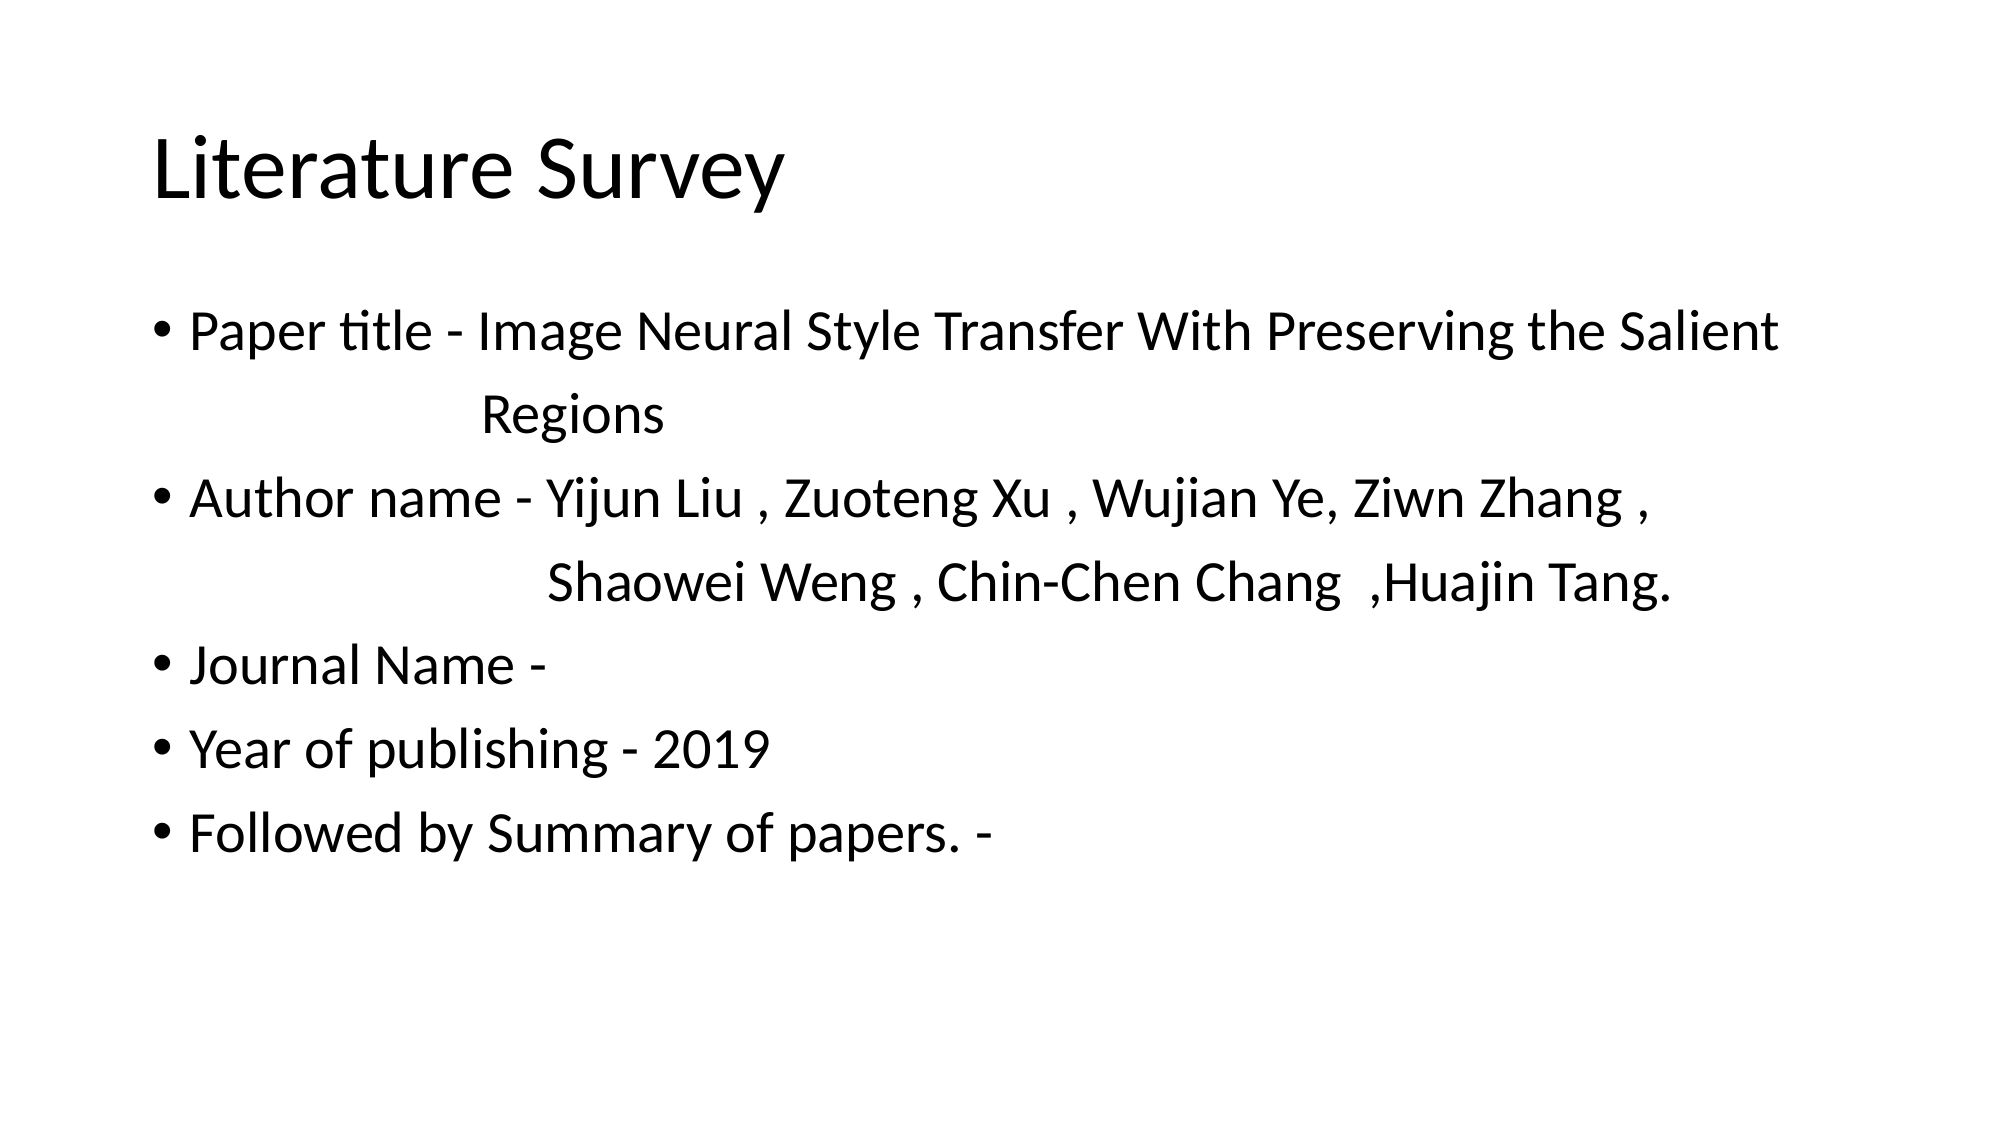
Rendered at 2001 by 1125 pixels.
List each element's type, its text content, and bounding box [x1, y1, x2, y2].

list Paper title - Image Neural Style Transfer With Preserving the Salient Regions Author name - Yijun Liu , Zuoteng Xu , Wujian Ye, Ziwn Zhang , Shaowei Weng , Chin-Chen Chang ,Huajin Tang. Journal Name - Year of publishing - 2019 Followed by Summary of papers. - [137, 201, 1863, 1014]
title Literature Survey [137, 59, 1863, 201]
